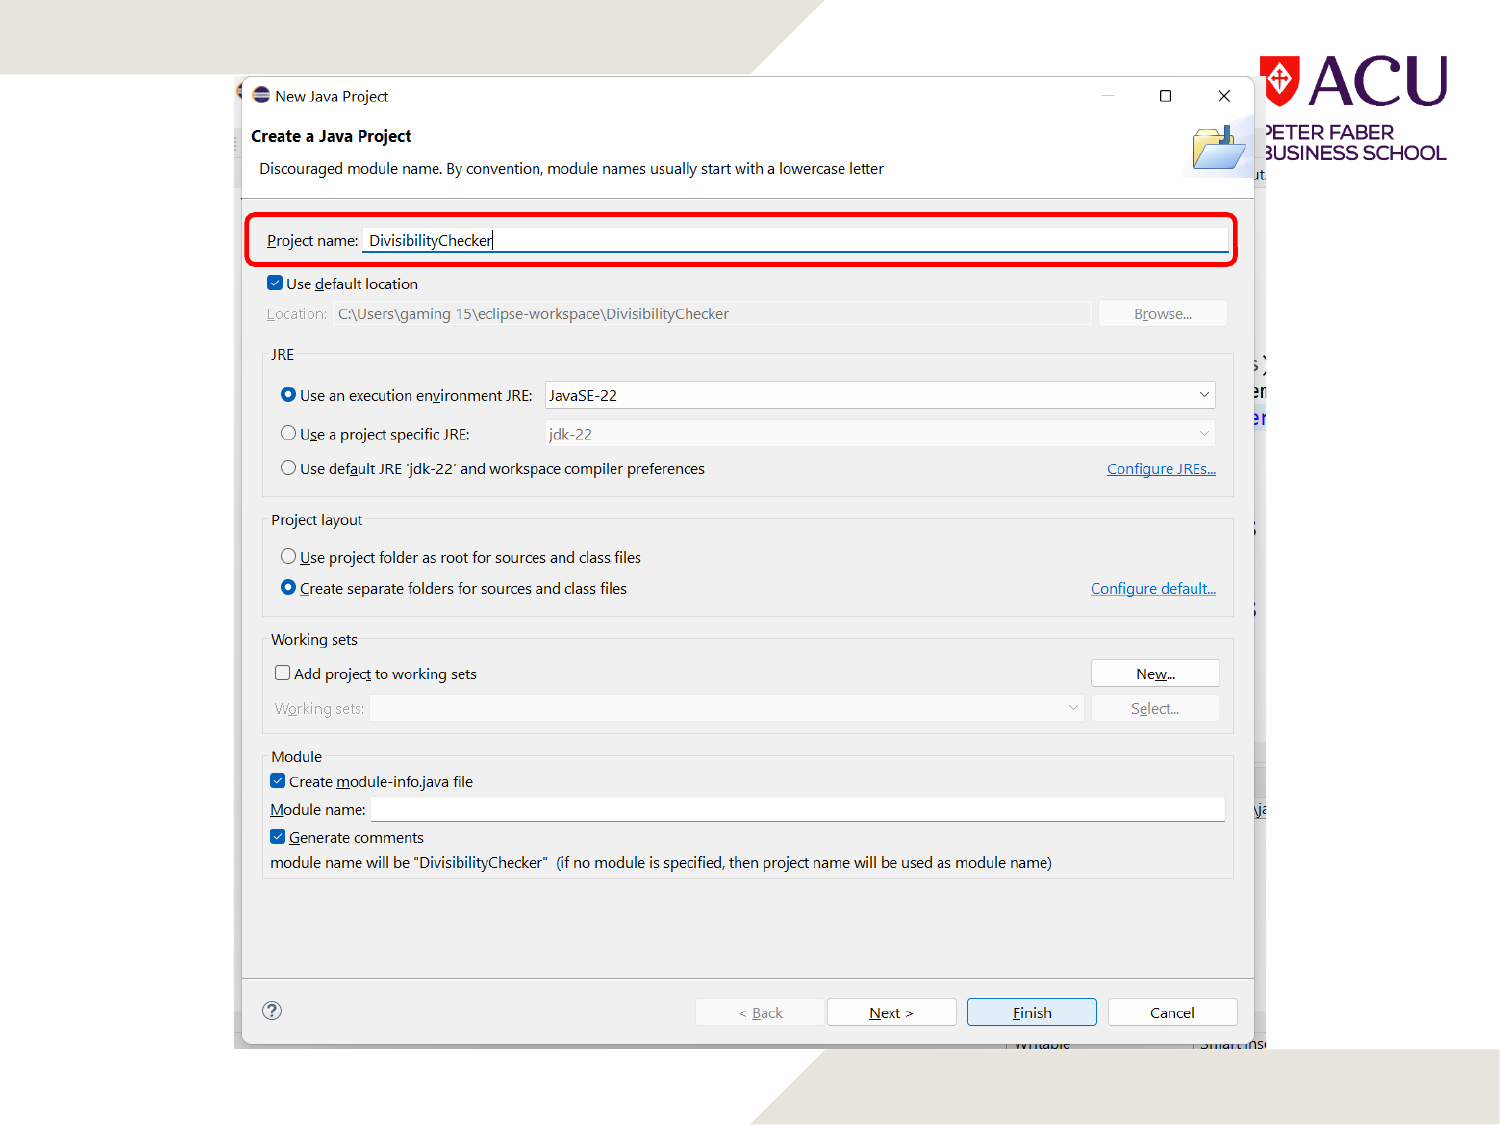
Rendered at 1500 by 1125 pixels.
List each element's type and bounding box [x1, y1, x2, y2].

picture [233, 41, 1466, 1049]
